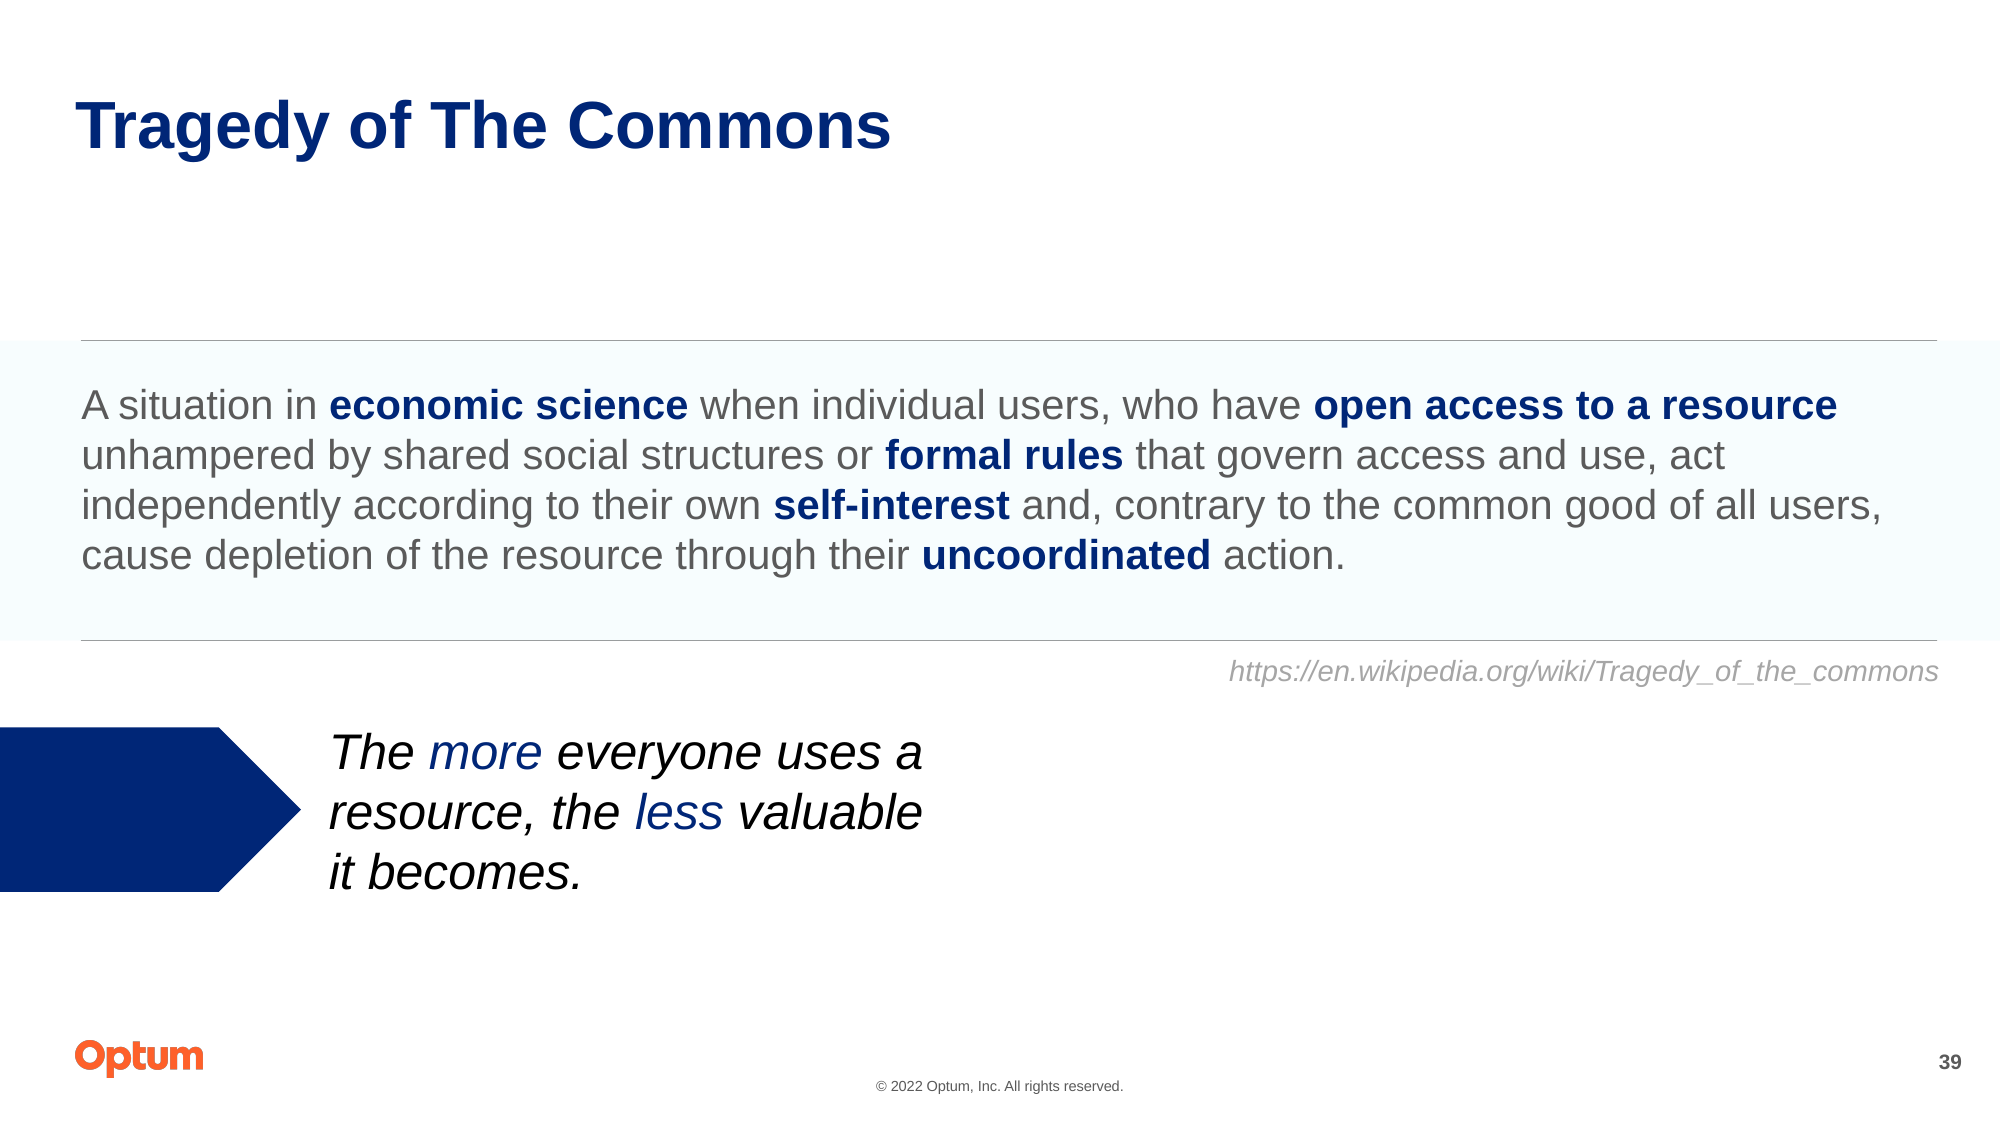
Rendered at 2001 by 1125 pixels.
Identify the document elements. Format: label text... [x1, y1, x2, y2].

text_box [0, 340, 2000, 642]
list A situation in economic science when individual users, who have open access to a resource unhampered by shared social structures or formal rules that govern access and use, act independently according to their own self-interest and, contrary to the common good of all users, cause depletion of the resource through their uncoordinated action. [81, 377, 1938, 598]
text_box [0, 727, 302, 892]
text_box https://en.wikipedia.org/wiki/Tragedy_of_the_commons [1214, 645, 1956, 696]
text_box The more everyone uses a resource, the less valuable it becomes. [314, 711, 971, 907]
picture [75, 1040, 203, 1078]
title Tragedy of The Commons [75, 91, 1650, 164]
